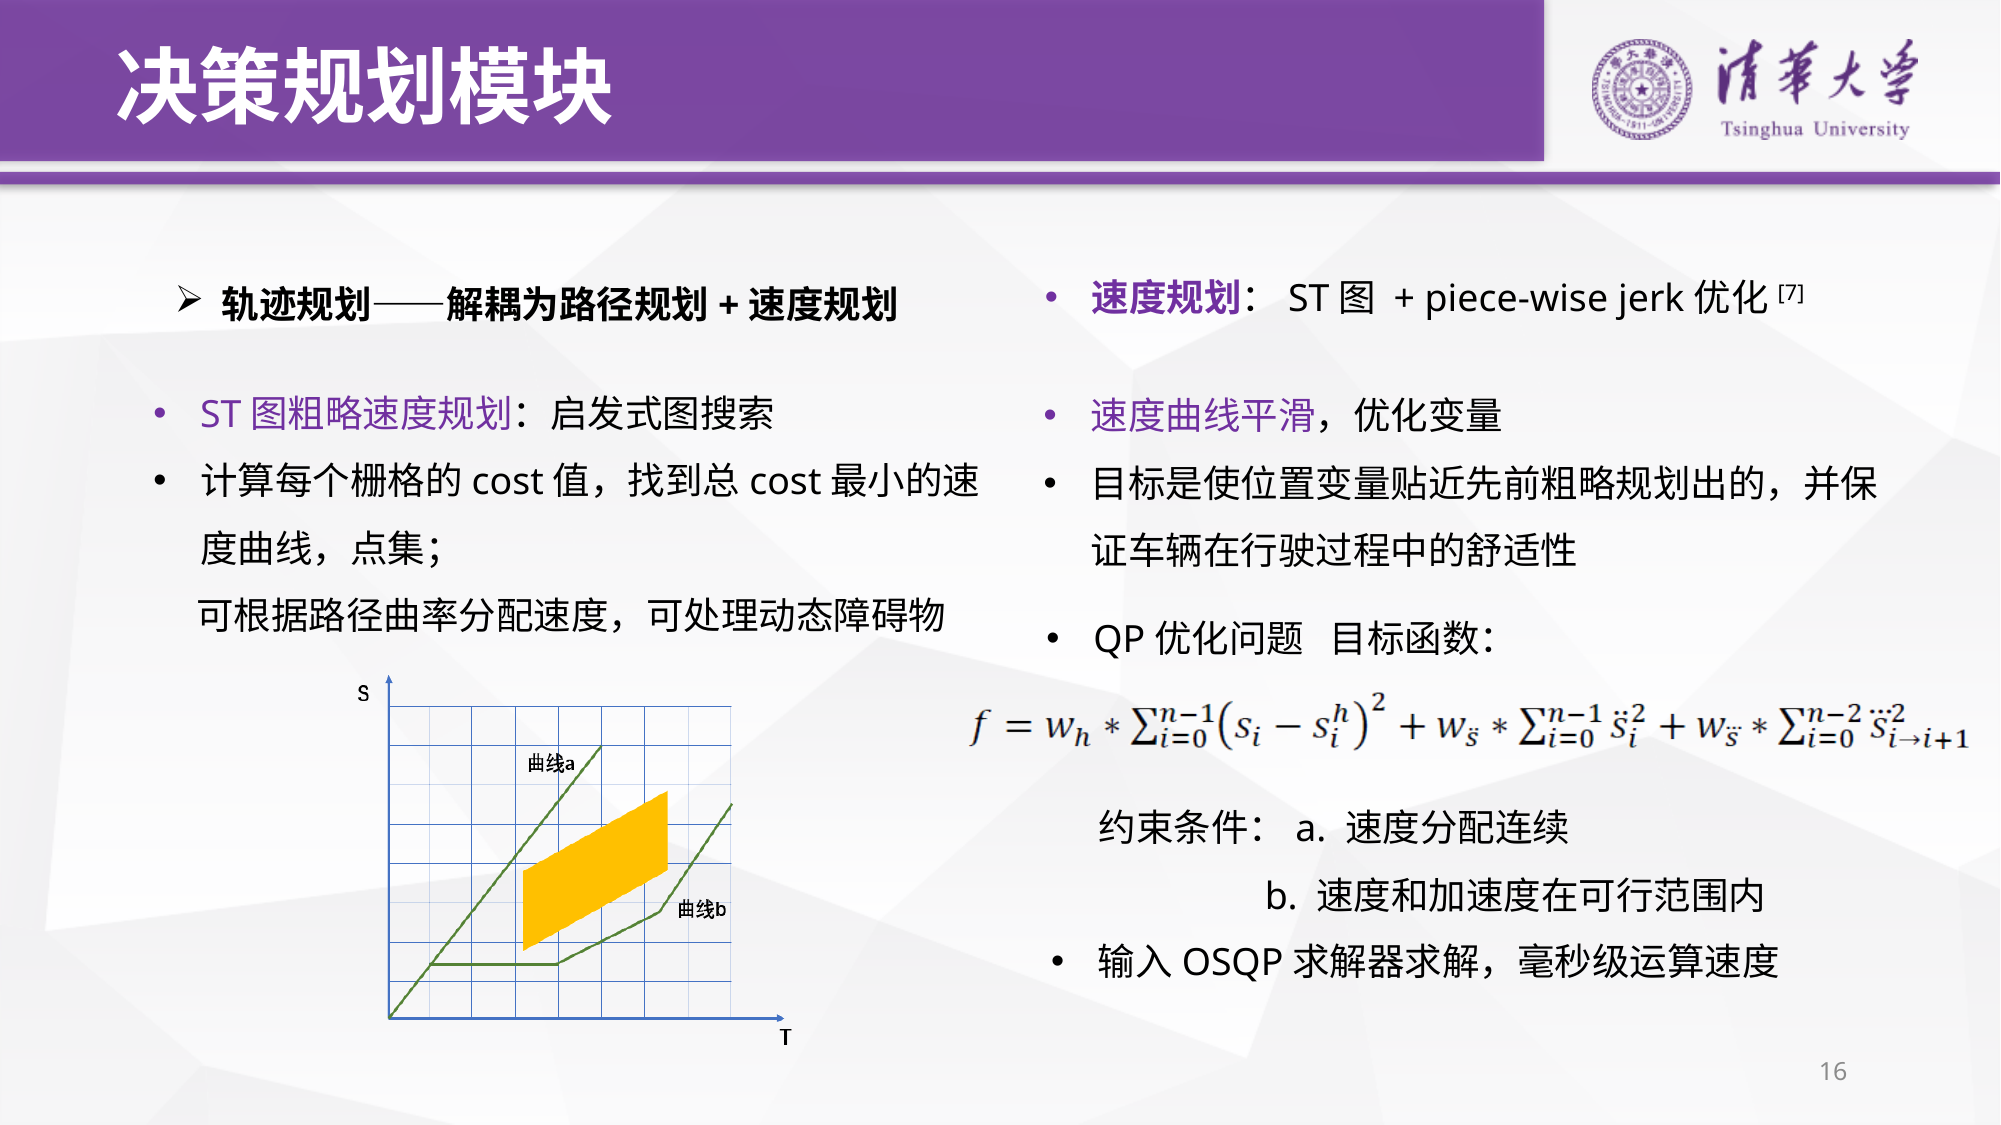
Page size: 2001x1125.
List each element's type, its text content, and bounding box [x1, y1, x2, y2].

text_box 轨迹规划——解耦为路径规划+速度规划 [159, 250, 1051, 333]
text_box 输入OSQP求解器求解，毫秒级运算速度 [1036, 930, 1796, 991]
text_box 约束条件：a. 速度分配连续 b. 速度和加速度在可行范围内 [1084, 775, 1905, 924]
text_box 速度规划：ST图 + piece-wise jerk优化[7] [1030, 266, 1820, 327]
text_box QP优化问题 目标函数： [1031, 608, 1533, 668]
picture [0, 0, 2001, 1125]
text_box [0, 0, 2000, 185]
slide_number 16 [1412, 1042, 1863, 1103]
